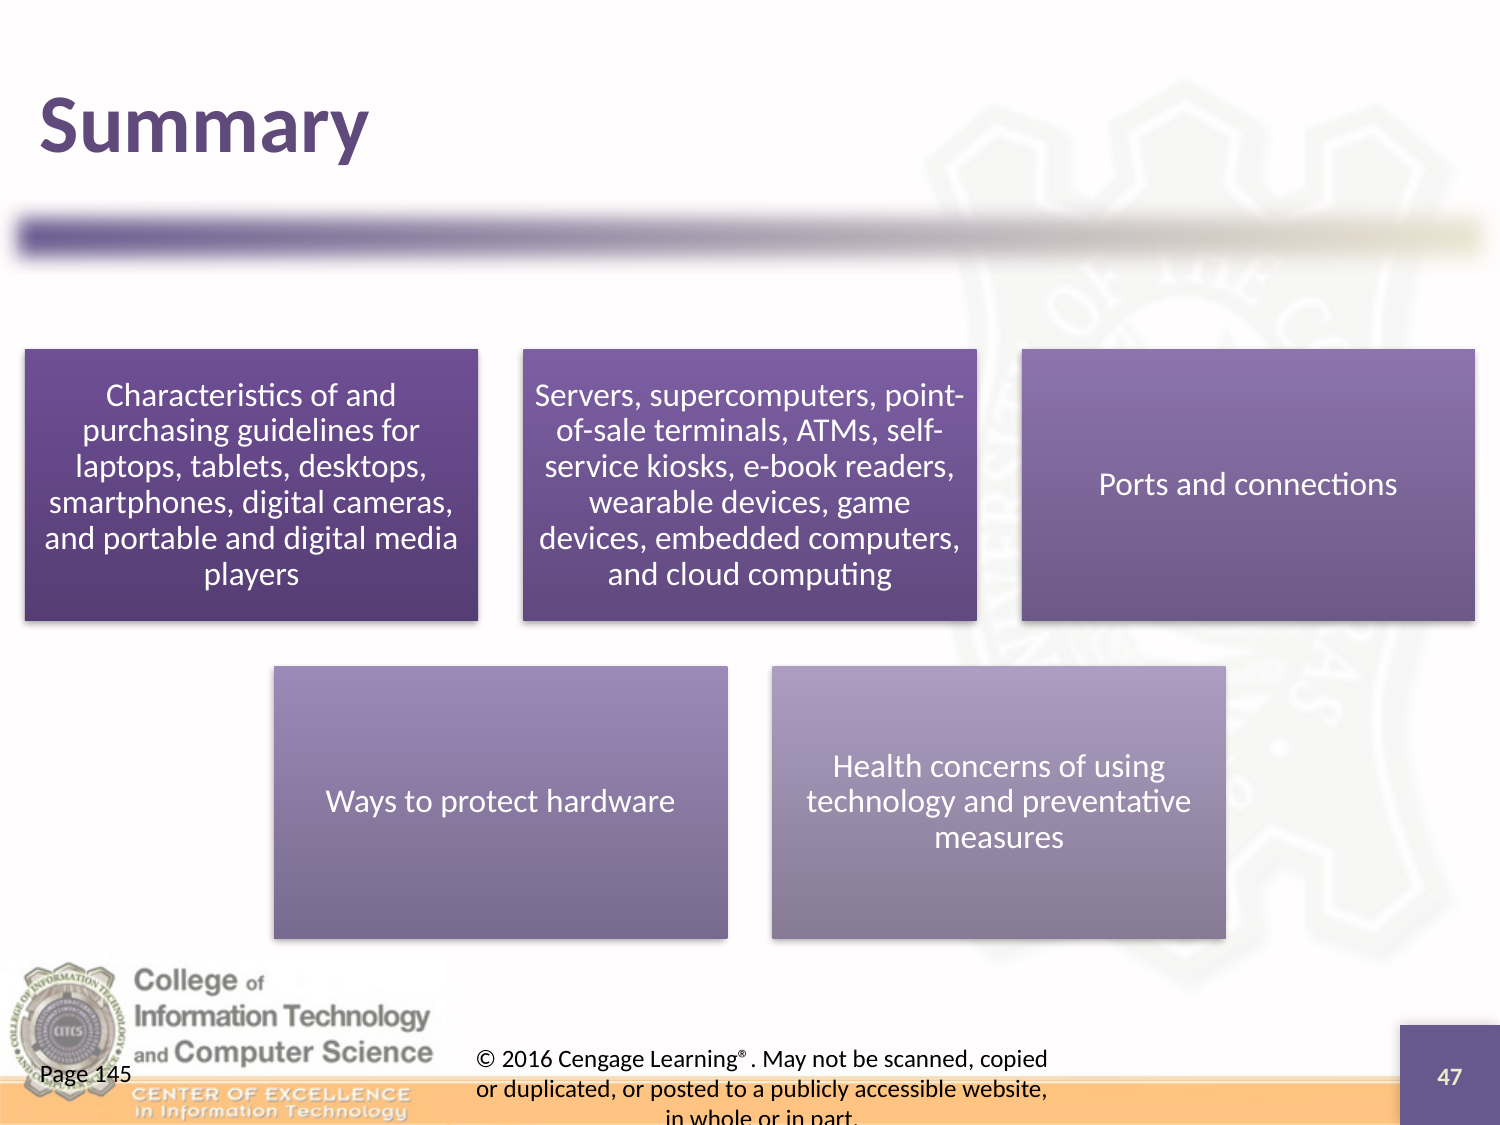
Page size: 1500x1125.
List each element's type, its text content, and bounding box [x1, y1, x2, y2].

title Summary [24, 24, 1475, 213]
slide_number 47 [1400, 1025, 1500, 1125]
list Page 145 [24, 1050, 300, 1125]
footer © 2016 Cengage Learning®. May not be scanned, copied or duplicated, or posted to a publicly accessible website, in whole or in part. [450, 1050, 1075, 1125]
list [24, 262, 1476, 1026]
